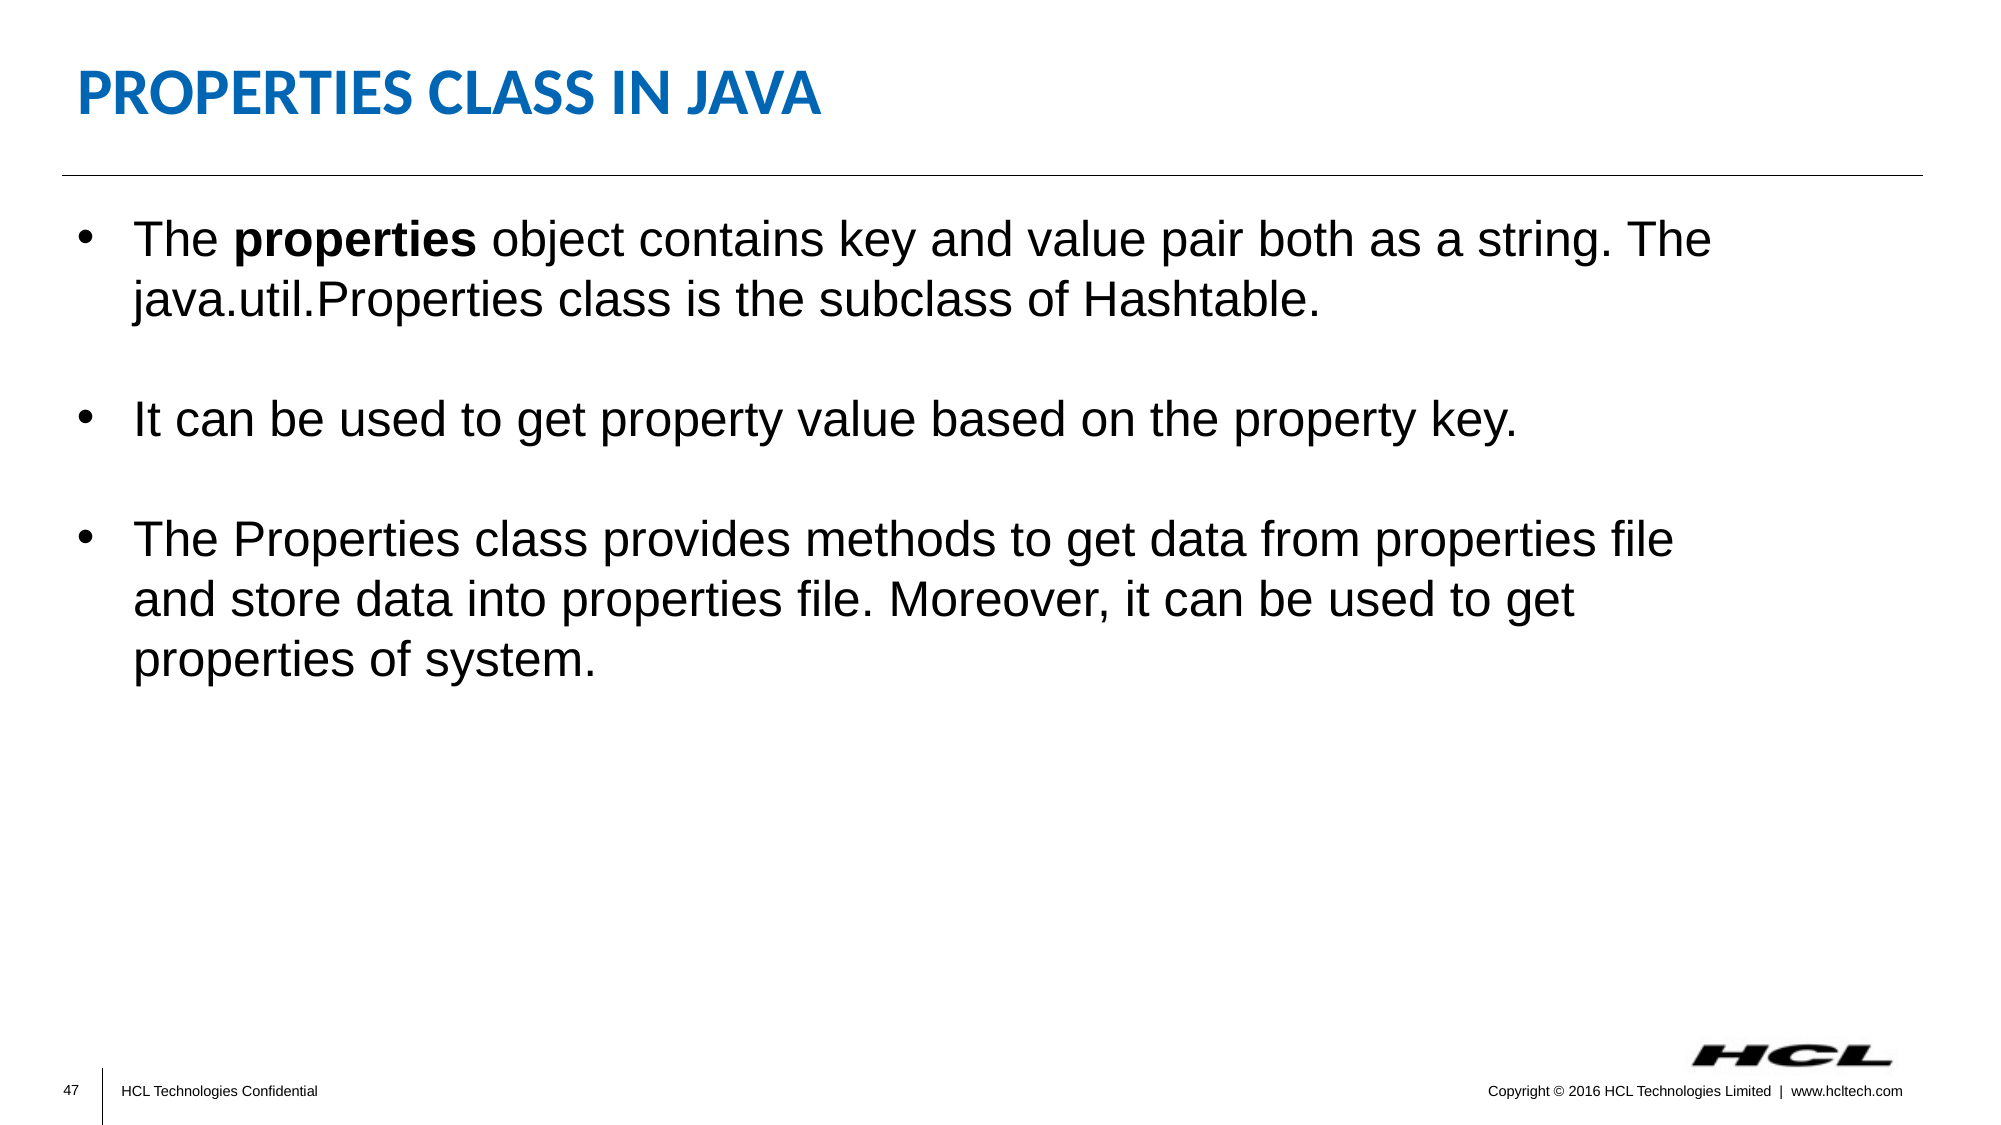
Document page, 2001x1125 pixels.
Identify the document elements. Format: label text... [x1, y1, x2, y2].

title Properties class in Java [62, 42, 1781, 144]
picture [1660, 1024, 1924, 1080]
text_box The properties object contains key and value pair both as a string. The java.util.Properties class is the subclass of Hashtable. It can be used to get property value based on the property key. The Properties class provides methods to get data from properties file and store data into properties file. Moreover, it can be used to get properties of system. [62, 198, 1738, 754]
